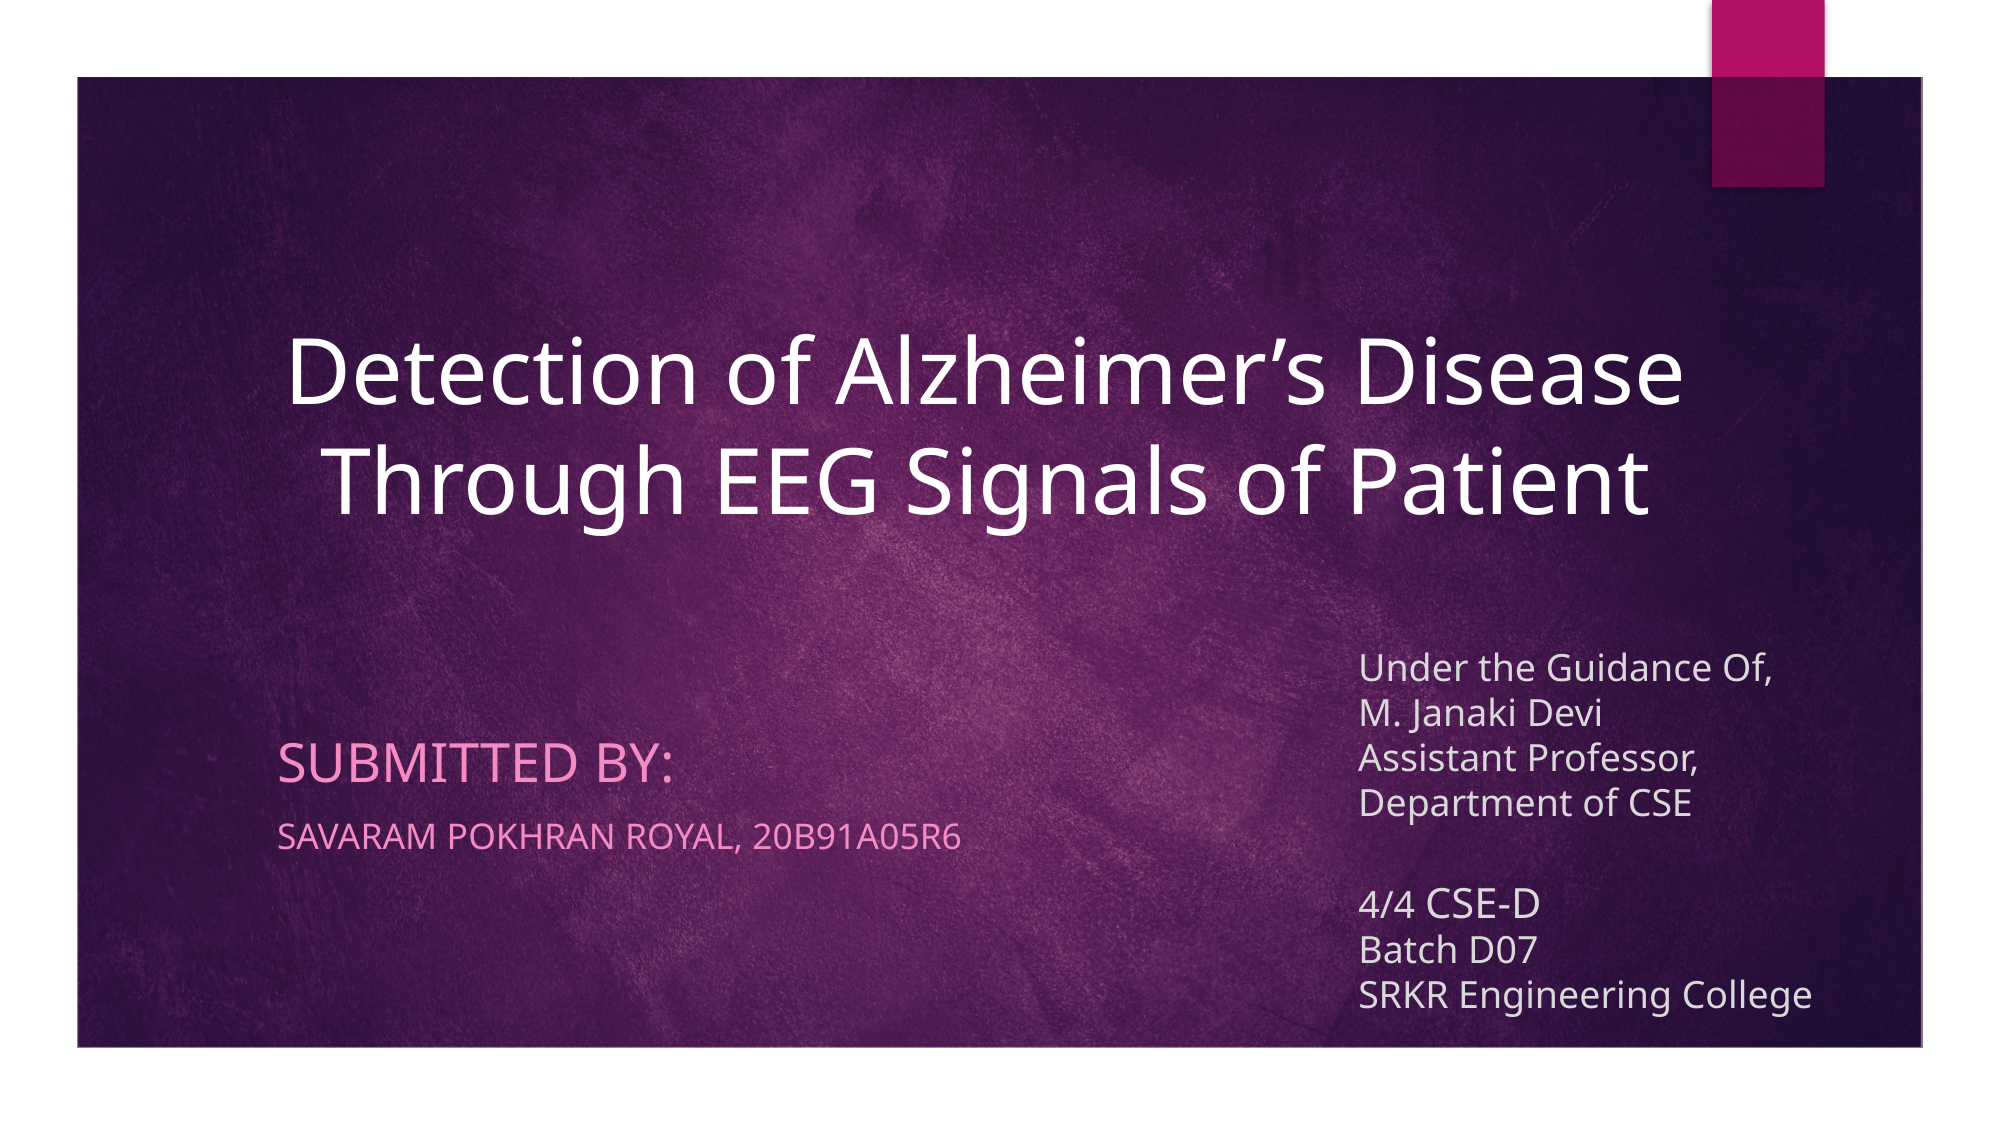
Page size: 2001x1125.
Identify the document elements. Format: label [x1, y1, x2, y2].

picture [77, 77, 1923, 1048]
